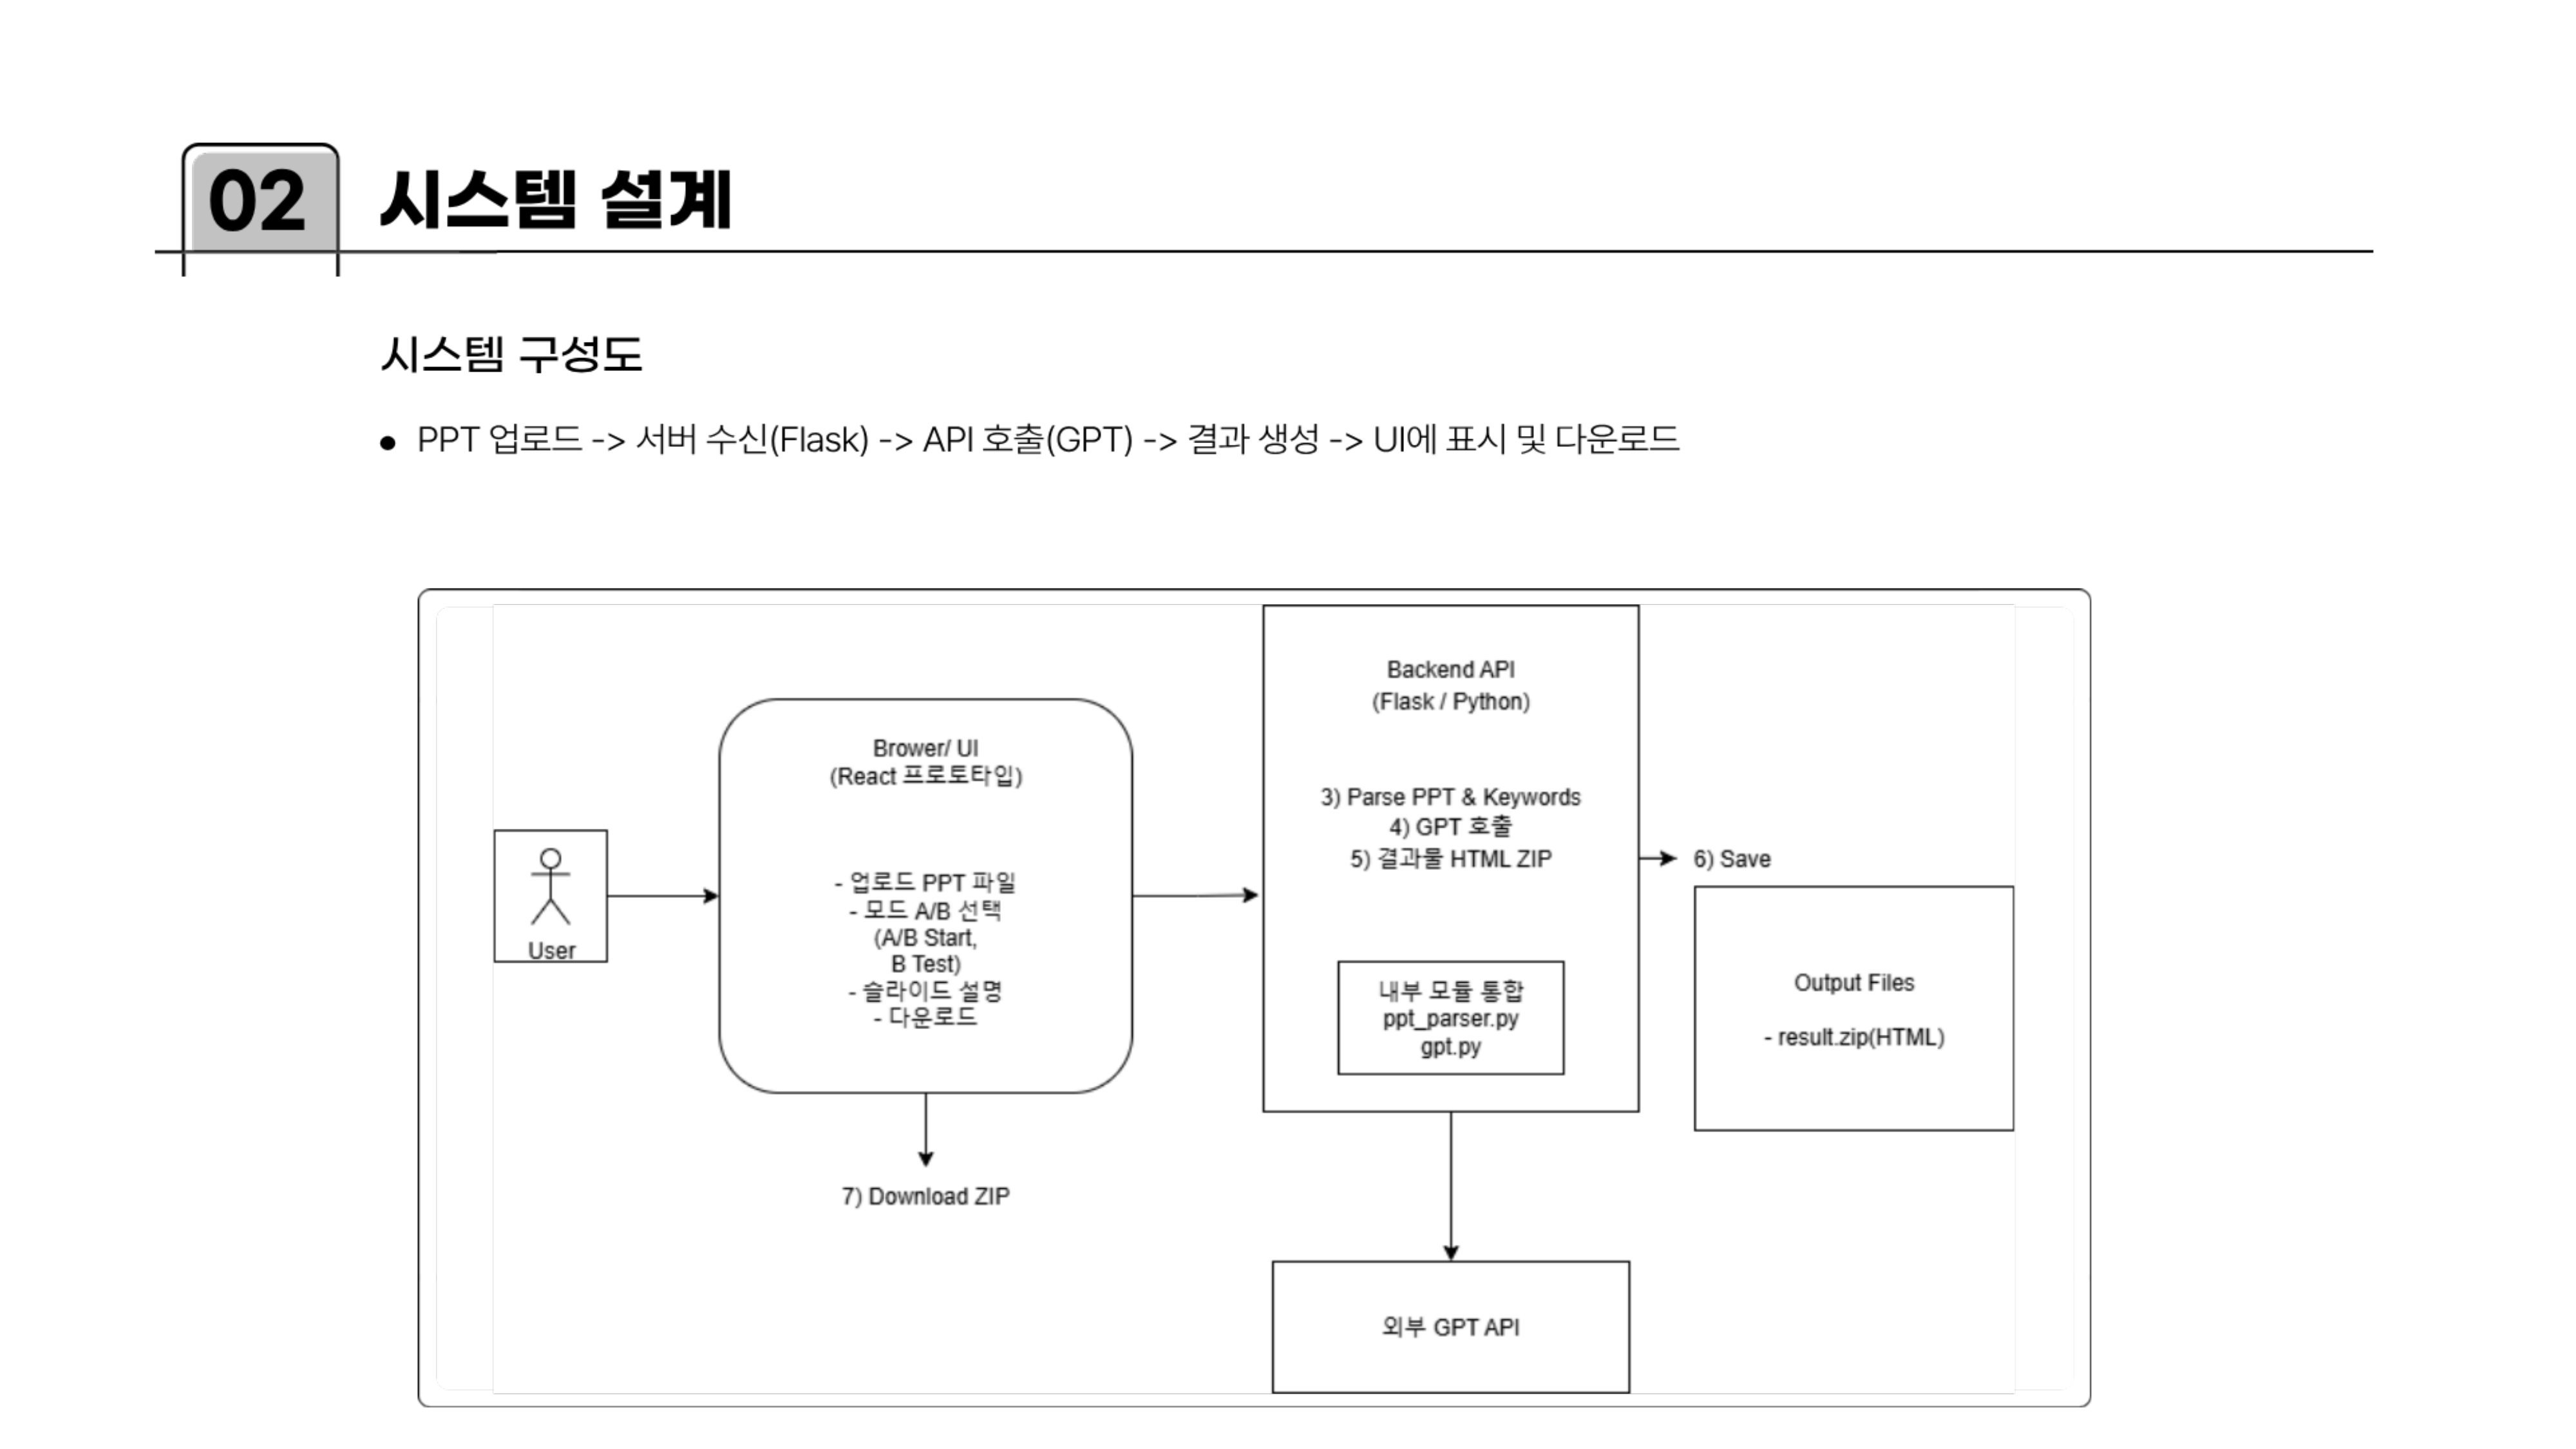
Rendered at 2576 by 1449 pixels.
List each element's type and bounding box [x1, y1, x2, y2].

picture [378, 414, 2311, 468]
picture [154, 139, 2375, 278]
picture [417, 587, 2094, 1410]
picture [378, 324, 1501, 387]
